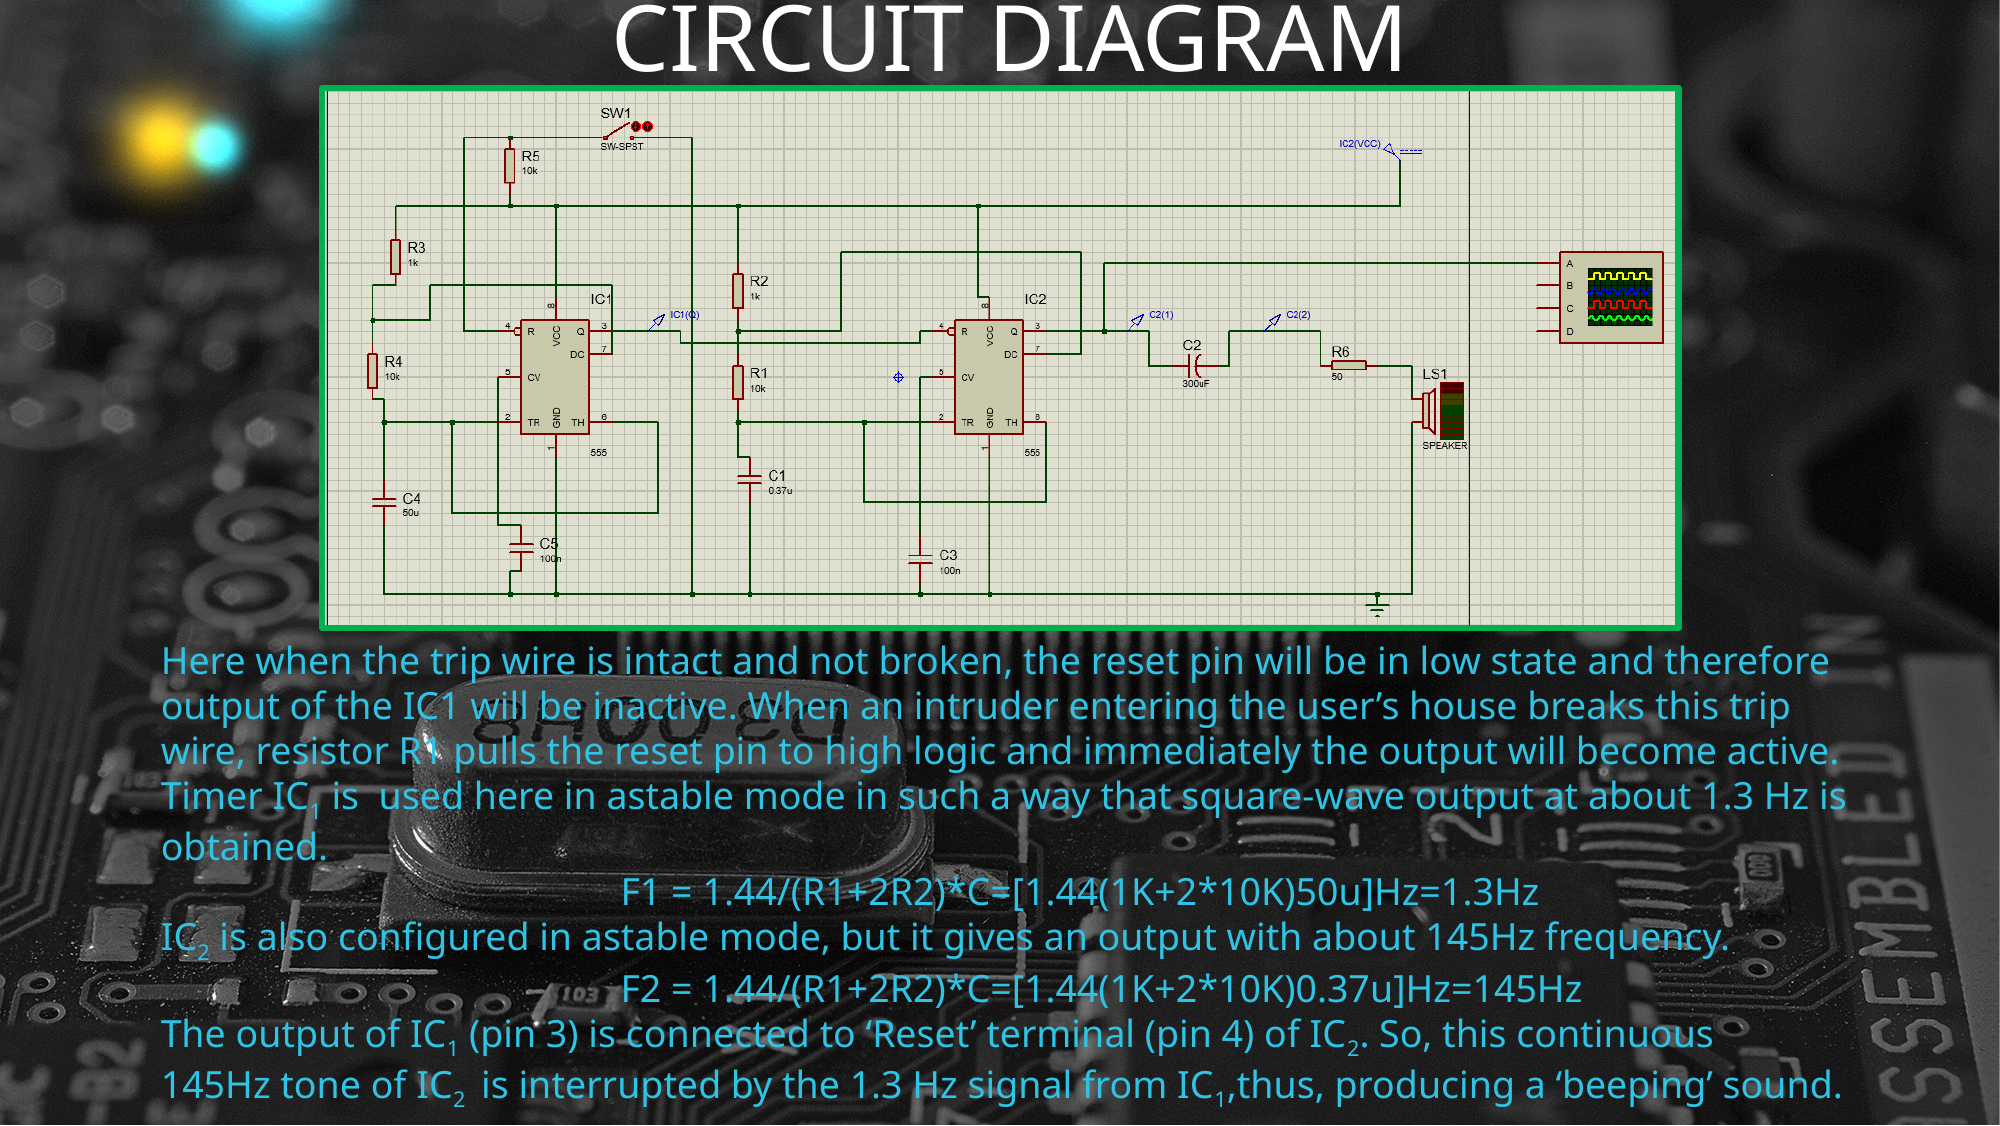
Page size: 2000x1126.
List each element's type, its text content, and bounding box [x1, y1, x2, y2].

text_box CIRCUIT DIAGRAM [110, 0, 1911, 103]
picture [325, 90, 1676, 626]
picture [0, 0, 2000, 1125]
text_box Here when the trip wire is intact and not broken, the reset pin will be in low state and therefore output of the IC1 will be inactive. When an intruder entering the user’s house breaks this trip wire, resistor R1 pulls the reset pin to high logic and immediately the output will become active. Timer IC1 is used here in astable mode in such a way that square-wave output at about 1.3 Hz is obtained. F1 = 1.44/(R1+2R2)*C=[1.44(1K+2*10K)50u]Hz=1.3Hz IC2 is also configured in astable mode, but it gives an output with about 145Hz frequency. F2 = 1.44/(R1+2R2)*C=[1.44(1K+2*10K)0.37u]Hz=145Hz The output of IC1 (pin 3) is connected to ‘Reset’ terminal (pin 4) of IC2. So, this continuous 145Hz tone of IC2 is interrupted by the 1.3 Hz signal from IC1,thus, producing a ‘beeping’ sound. [146, 629, 1907, 1120]
